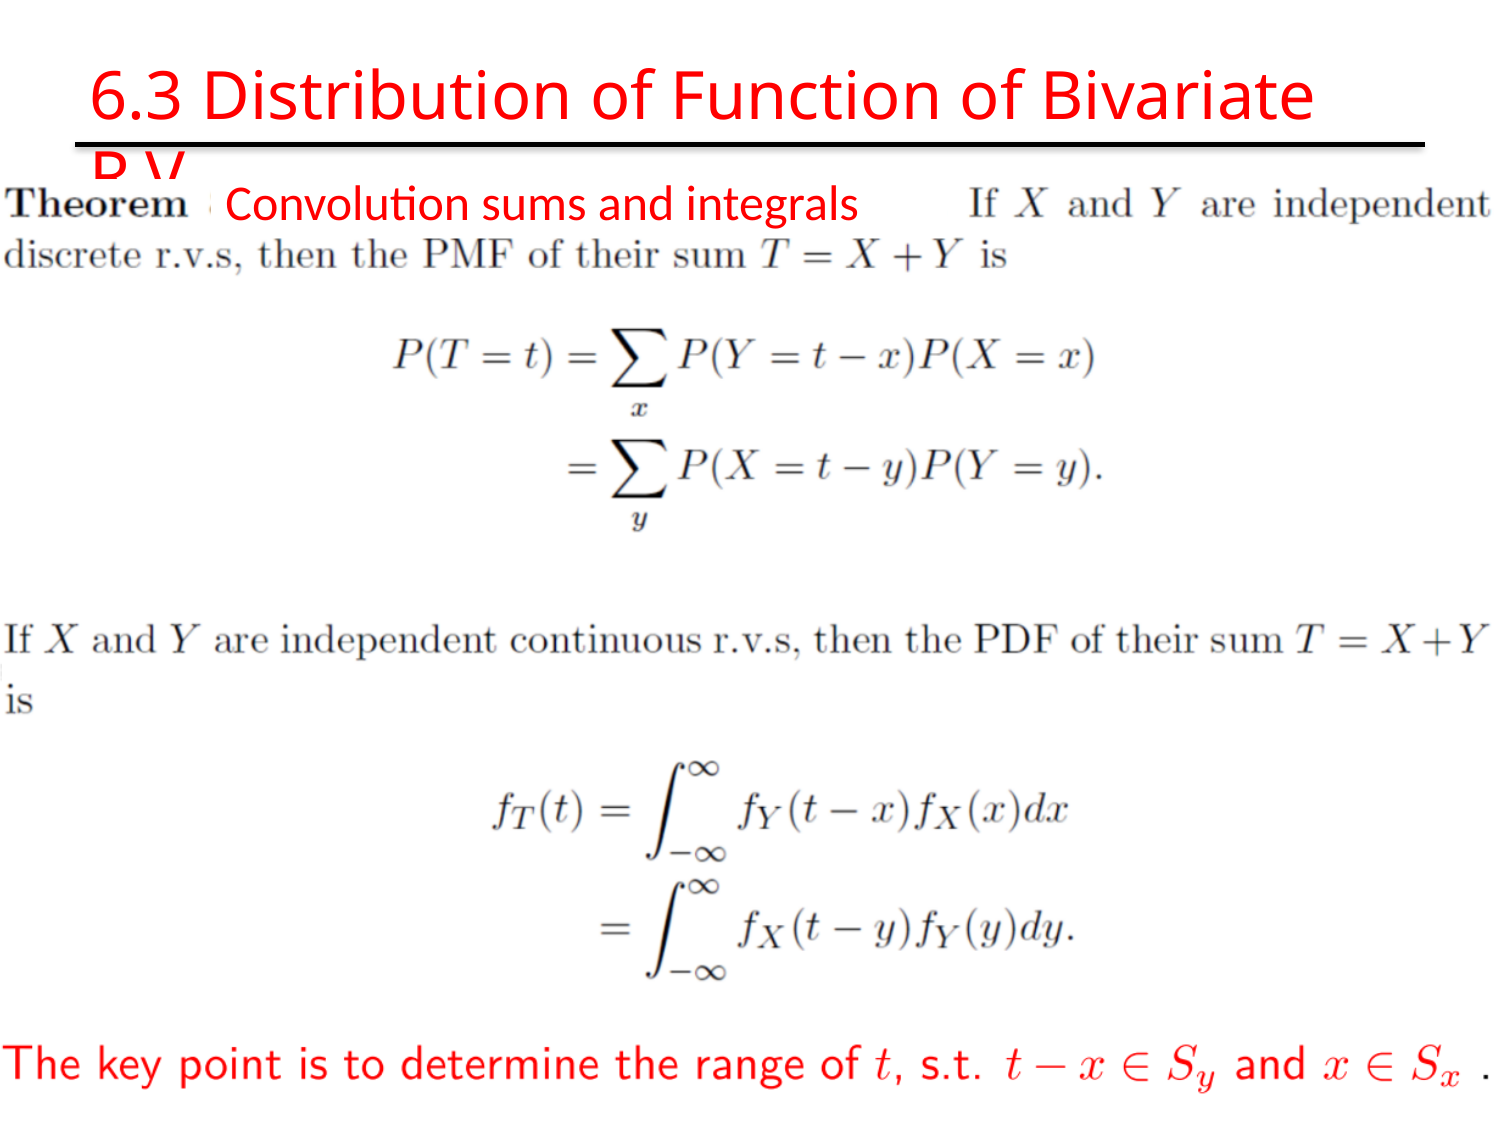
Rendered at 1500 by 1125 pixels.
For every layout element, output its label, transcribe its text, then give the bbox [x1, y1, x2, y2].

title 6.3 Distribution of Function of Bivariate R.V. [75, 45, 1425, 145]
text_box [0, 163, 1498, 1102]
